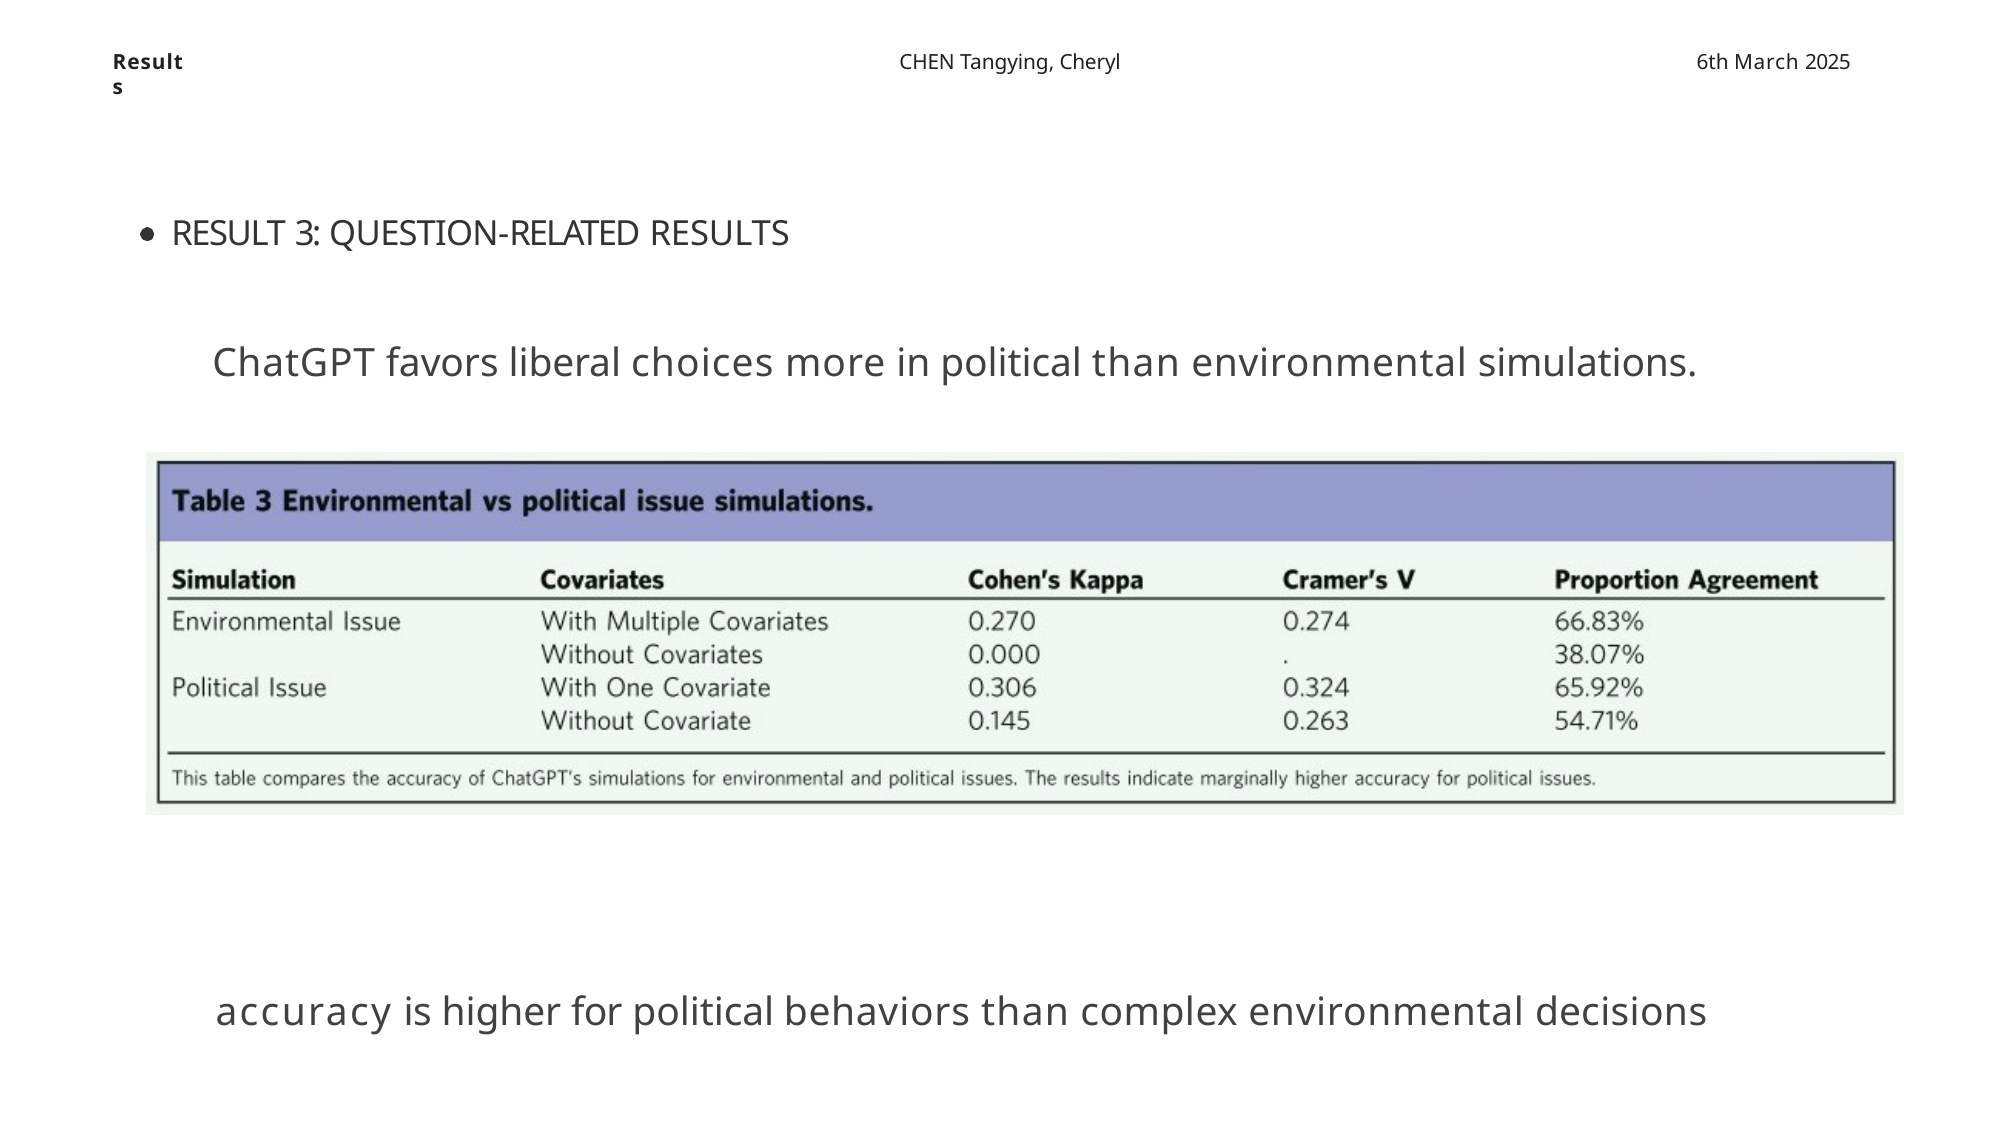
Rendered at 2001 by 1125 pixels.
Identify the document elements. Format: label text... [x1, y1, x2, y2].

text_box Results [111, 47, 193, 99]
text_box CHEN Tangying, Cheryl [897, 47, 1136, 74]
picture [145, 451, 1905, 816]
text_box accuracy is higher for political behaviors than complex environmental decisions [214, 984, 1773, 1033]
picture [140, 227, 154, 241]
text_box RESULT 3: QUESTION-RELATED RESULTS ChatGPT favors liberal choices more in political than environmental simulations. [170, 209, 1766, 384]
text_box 6th March 2025 [1695, 47, 1860, 74]
